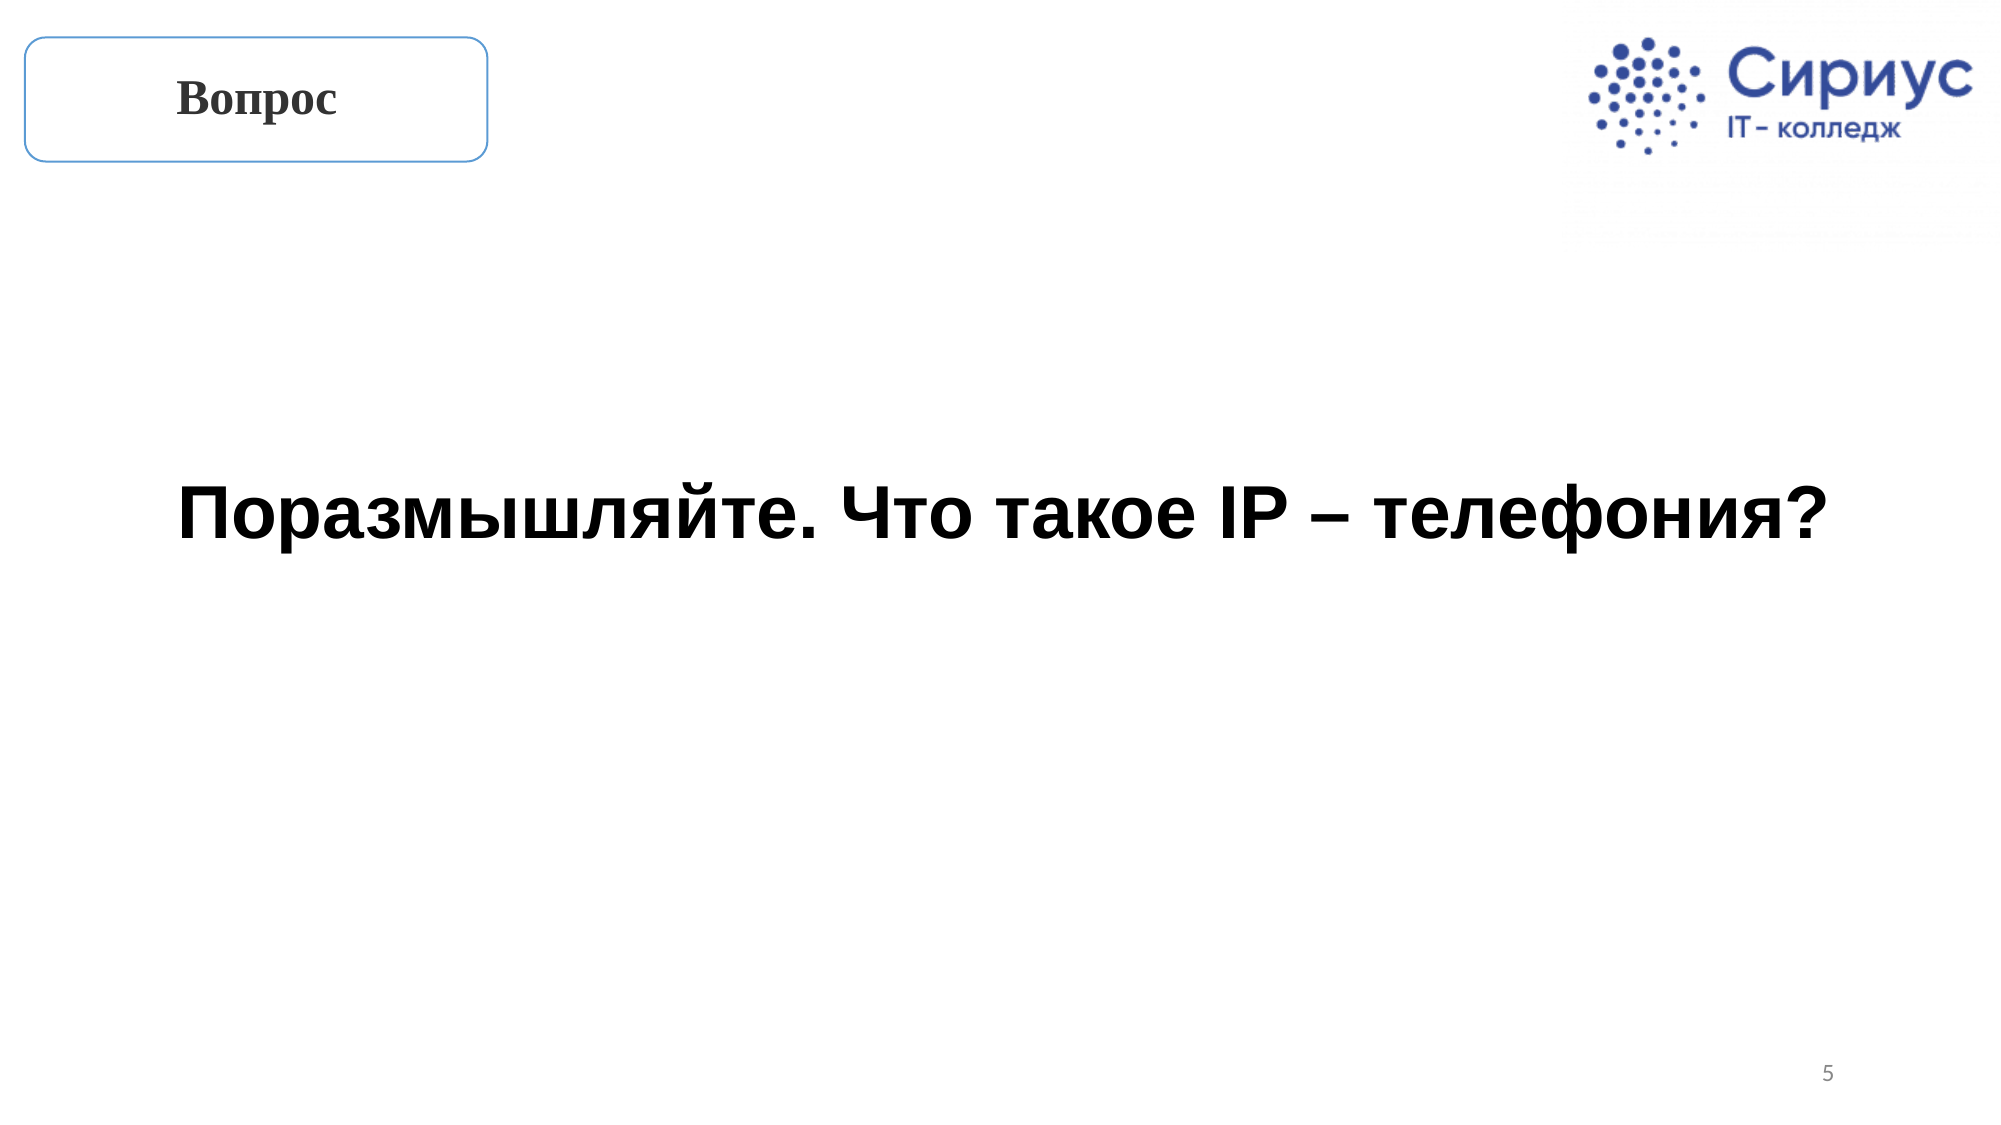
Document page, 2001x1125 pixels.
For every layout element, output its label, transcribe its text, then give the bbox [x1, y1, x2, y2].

text_box [24, 37, 488, 62]
slide_number 5 [1819, 1060, 1856, 1125]
text_box Поразмышляйте. Что такое IP – телефония? [162, 456, 1970, 562]
text_box Вопрос [0, 62, 721, 125]
picture [1562, 0, 2000, 252]
text_box [24, 125, 488, 162]
